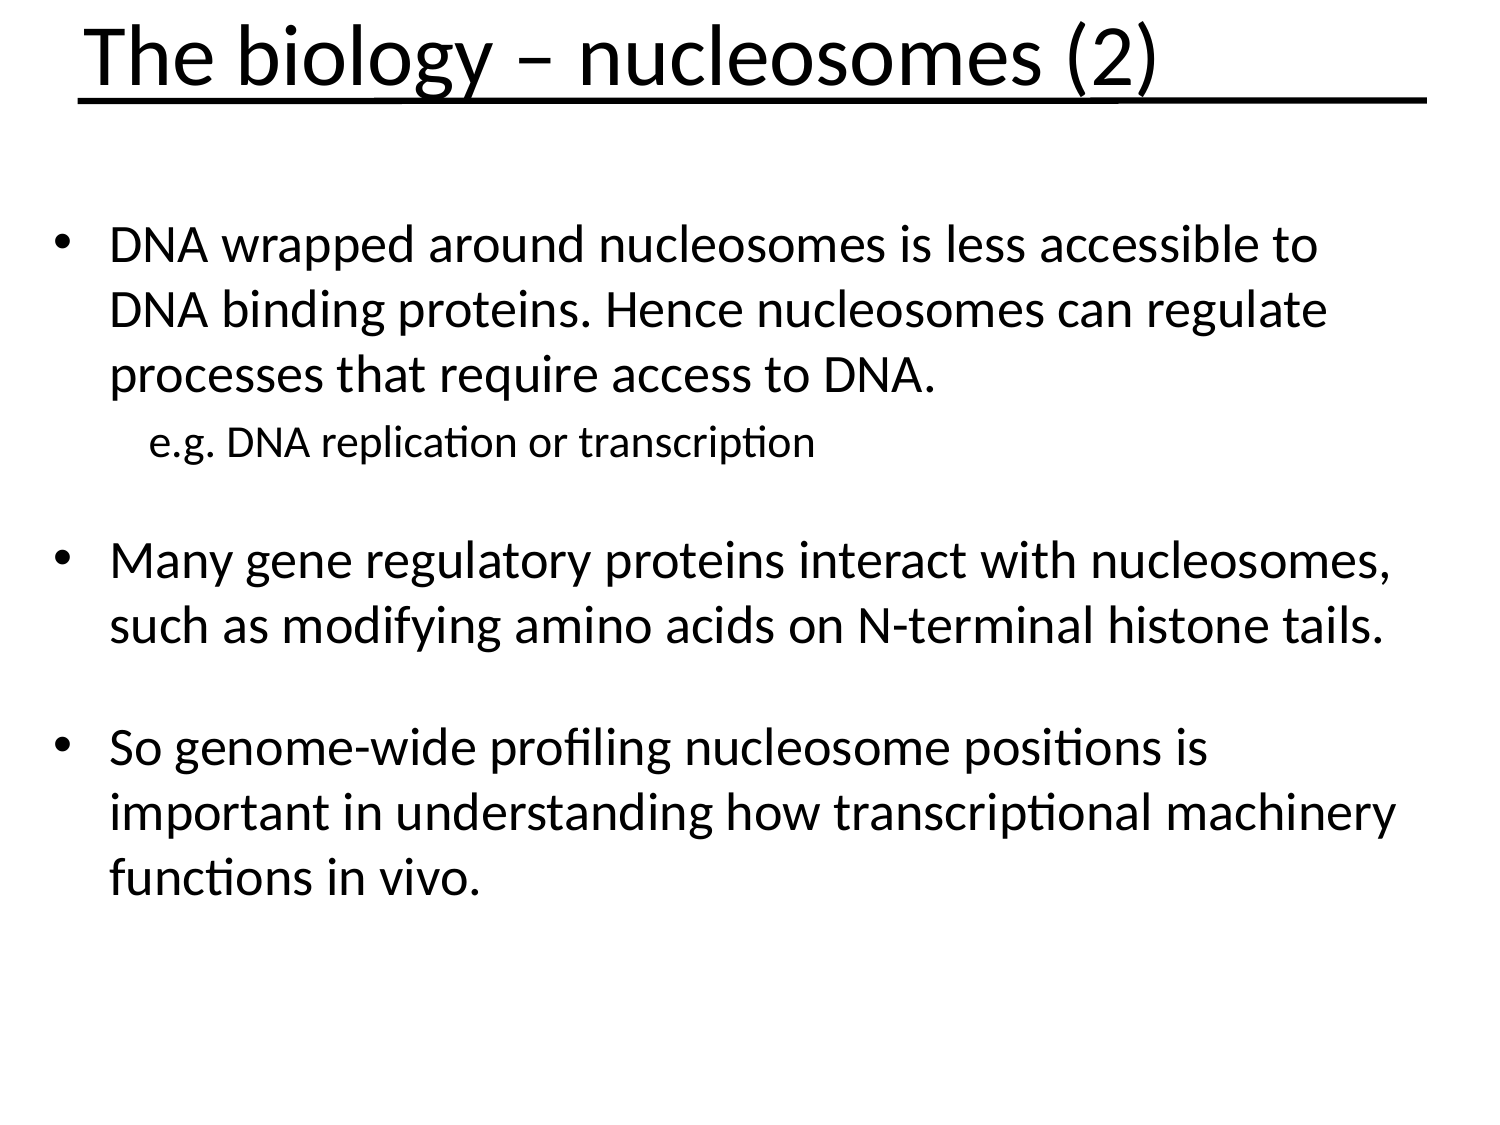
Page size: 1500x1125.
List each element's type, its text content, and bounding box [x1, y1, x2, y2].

text_box The biology – nucleosomes (2) [83, 0, 1348, 101]
list DNA wrapped around nucleosomes is less accessible to DNA binding proteins. Hence nucleosomes can regulate processes that require access to DNA. e.g. DNA replication or transcription Many gene regulatory proteins interact with nucleosomes, such as modifying amino acids on N-terminal histone tails. So genome-wide profiling nucleosome positions is important in understanding how transcriptional machinery functions in vivo. [37, 200, 1428, 915]
